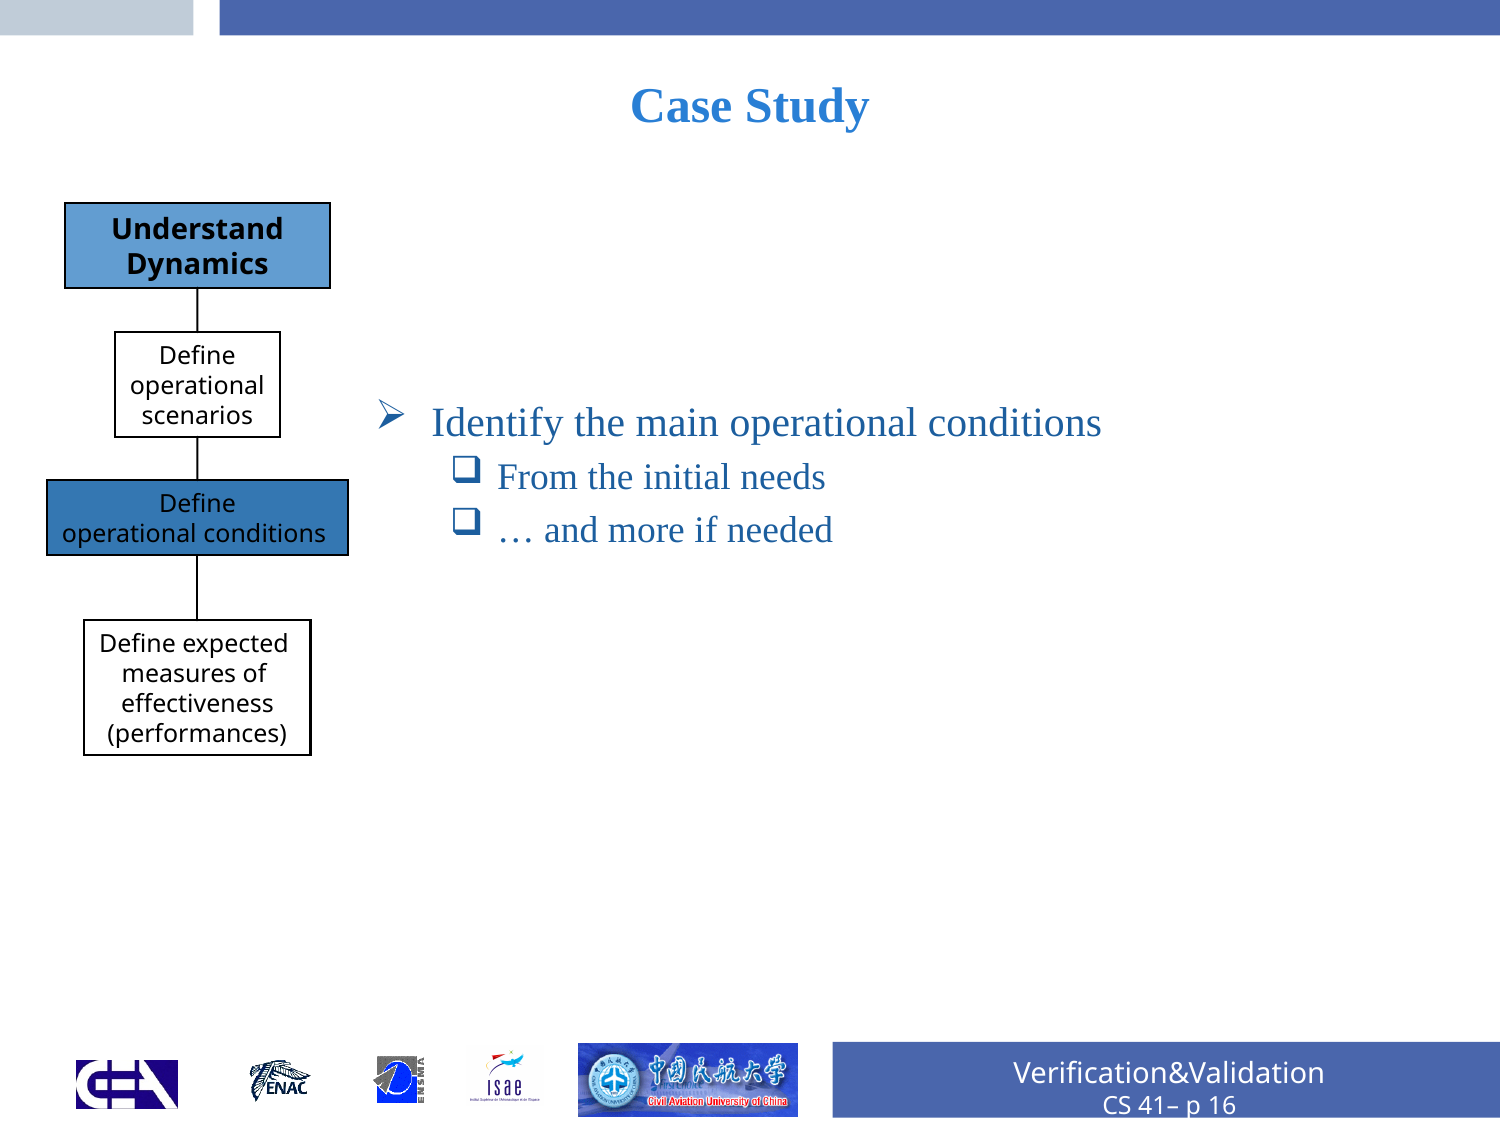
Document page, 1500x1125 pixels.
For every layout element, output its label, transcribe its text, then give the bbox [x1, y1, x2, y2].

list Identify the main operational conditions From the initial needs … and more if needed [360, 270, 1414, 1017]
text_box Define operational conditions [46, 480, 348, 555]
picture [466, 1045, 544, 1106]
picture [249, 1060, 311, 1102]
text_box Define operational scenarios [114, 332, 280, 437]
text_box Define expected measures of effectiveness (performances) [84, 620, 311, 755]
text_box Understand Dynamics [64, 202, 330, 288]
title Case Study [75, 45, 1425, 161]
picture [578, 1043, 798, 1117]
picture [76, 1060, 178, 1109]
